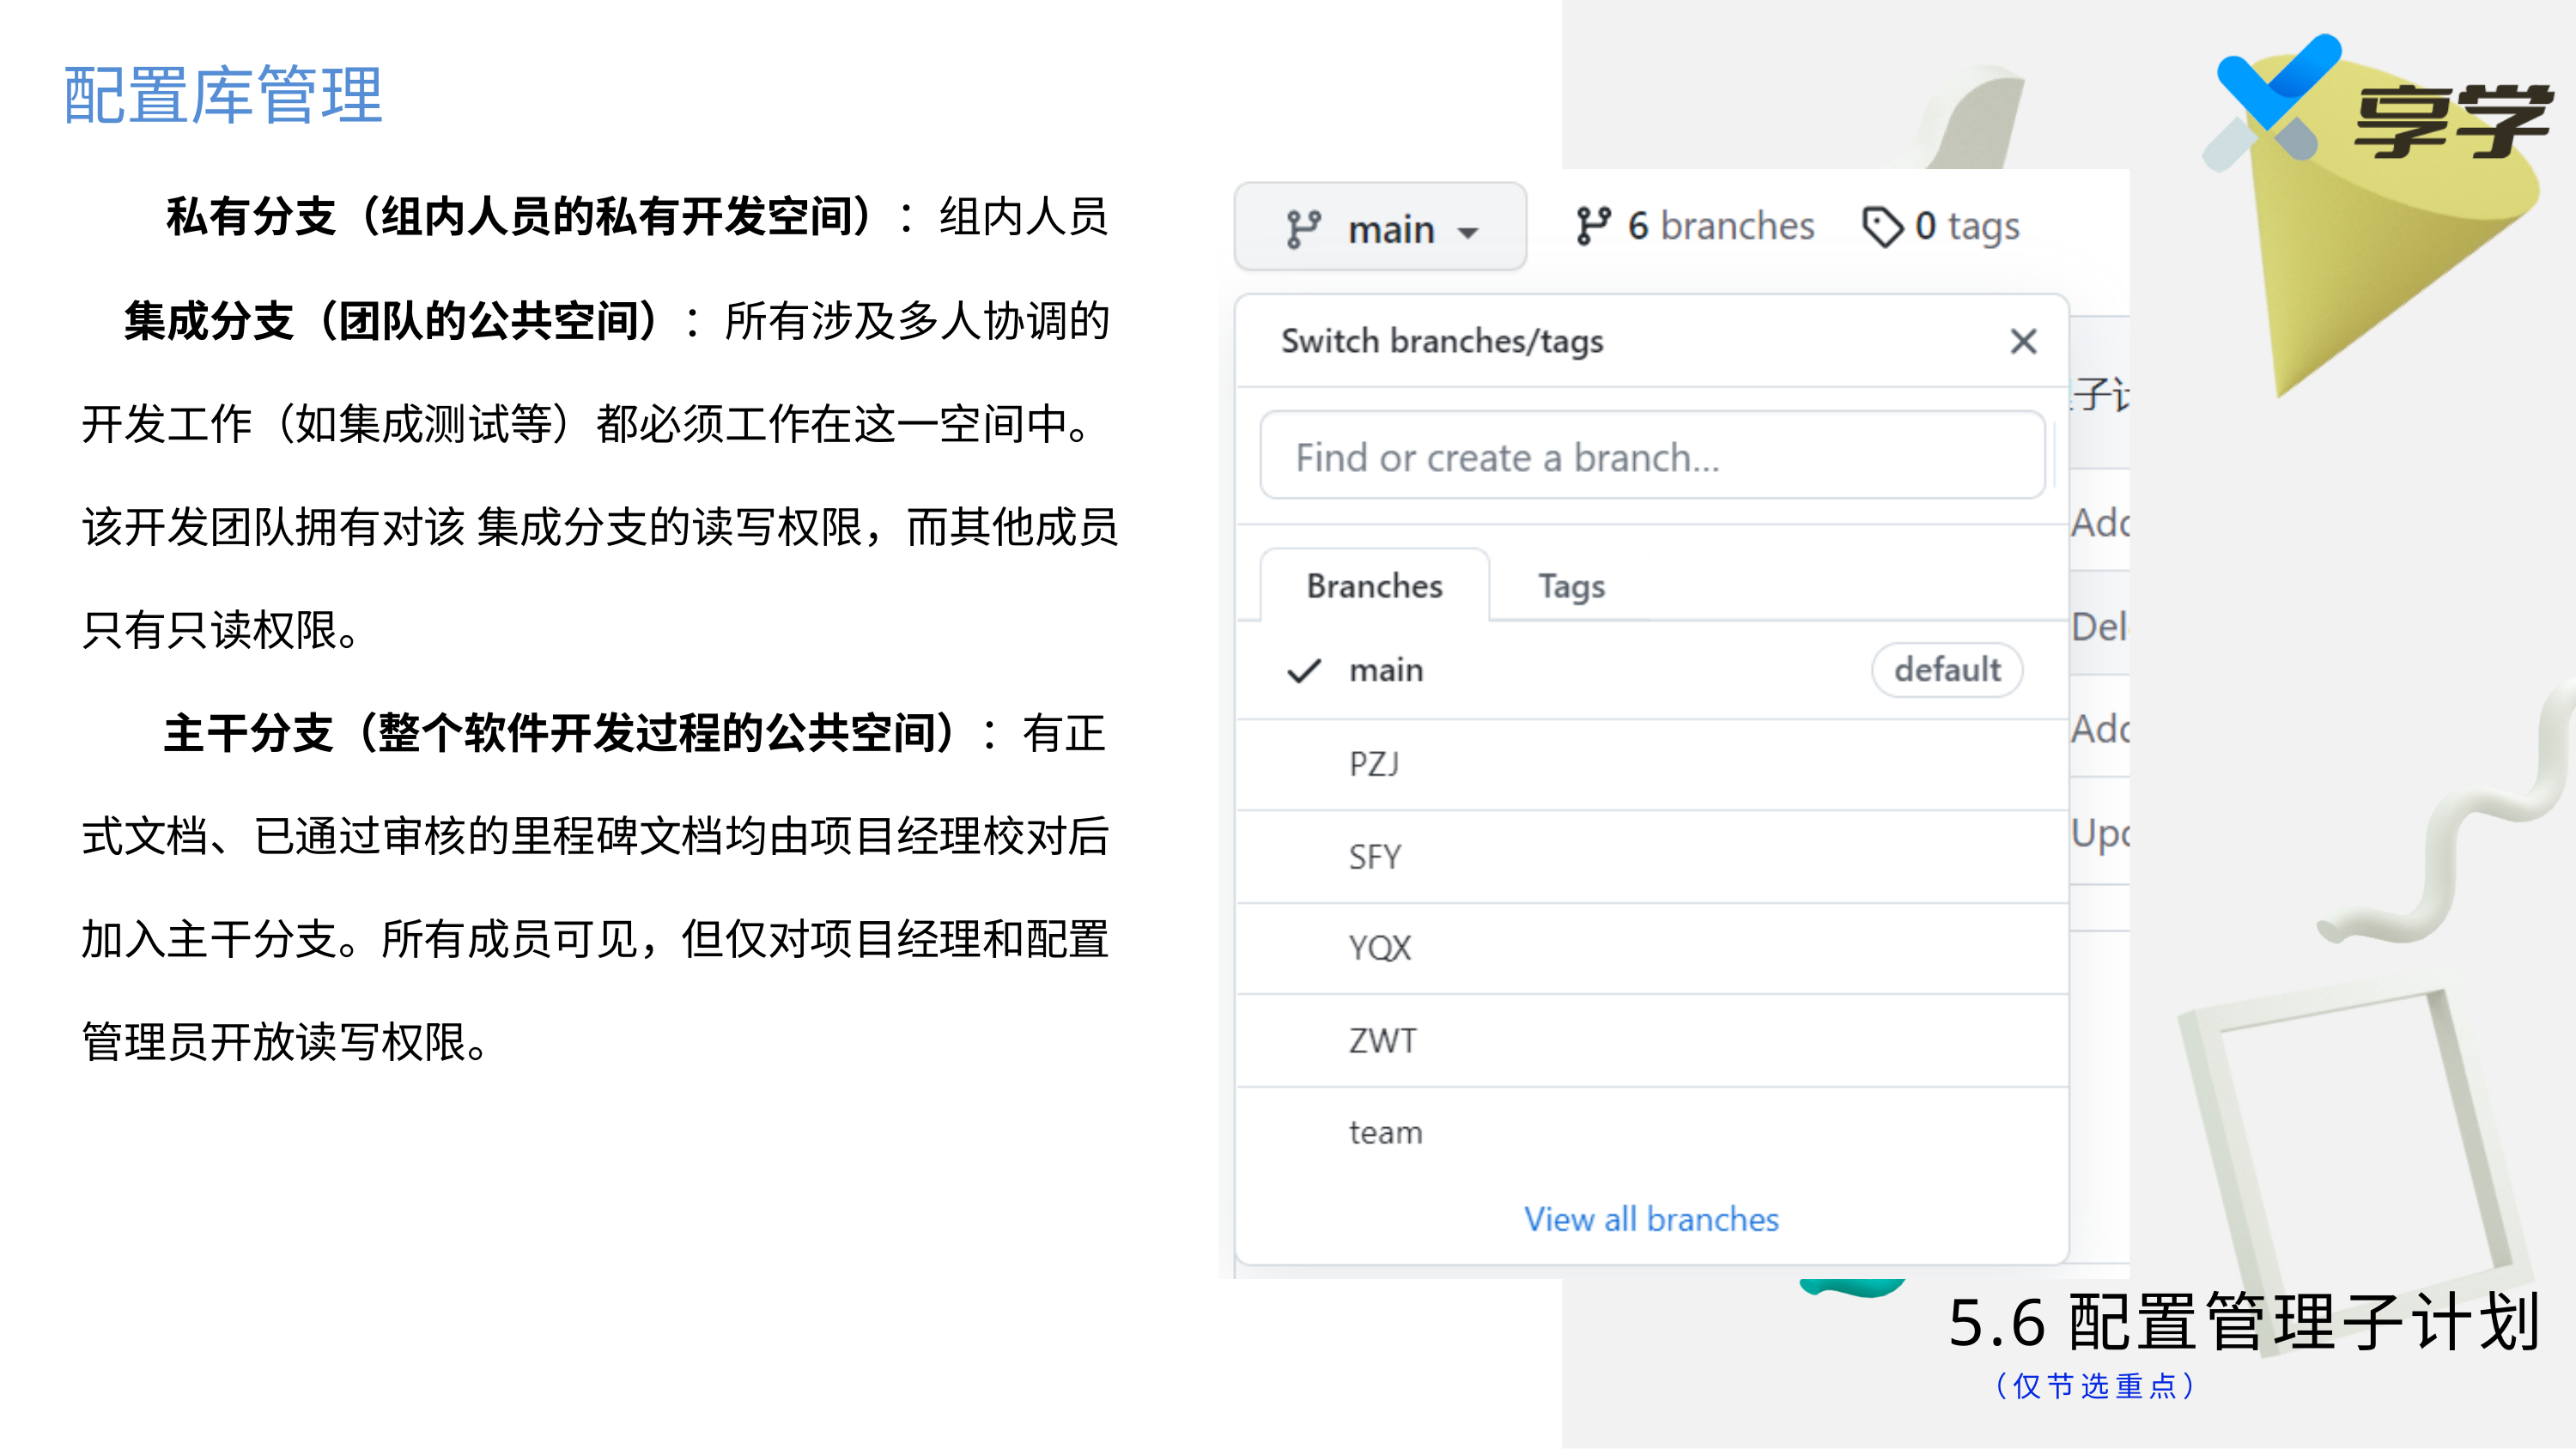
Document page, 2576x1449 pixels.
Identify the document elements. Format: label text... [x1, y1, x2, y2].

text_box 配置库管理 [49, 48, 1556, 139]
picture [1218, 169, 2136, 1307]
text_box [1561, 0, 2576, 1449]
picture [2162, 0, 2576, 228]
picture [2264, 601, 2576, 961]
text_box 私有分支（组内人员的私有开发空间）：组内人员 集成分支（团队的公共空间）：所有涉及多人协调的开发工作（如集成测试等）都必须工作在这一空间中。该开发团队拥有对该 集成分支的读写权限，而其他成员只有只读权限。 主干分支（整个软件开发过程的公共空间）：有正式文档、已通过审核的里程碑文档均由项目经理校对后加入主干分支。所有成员可见，但仅对项目经理和配置管理员开放读写权限。 [68, 64, 1152, 1125]
